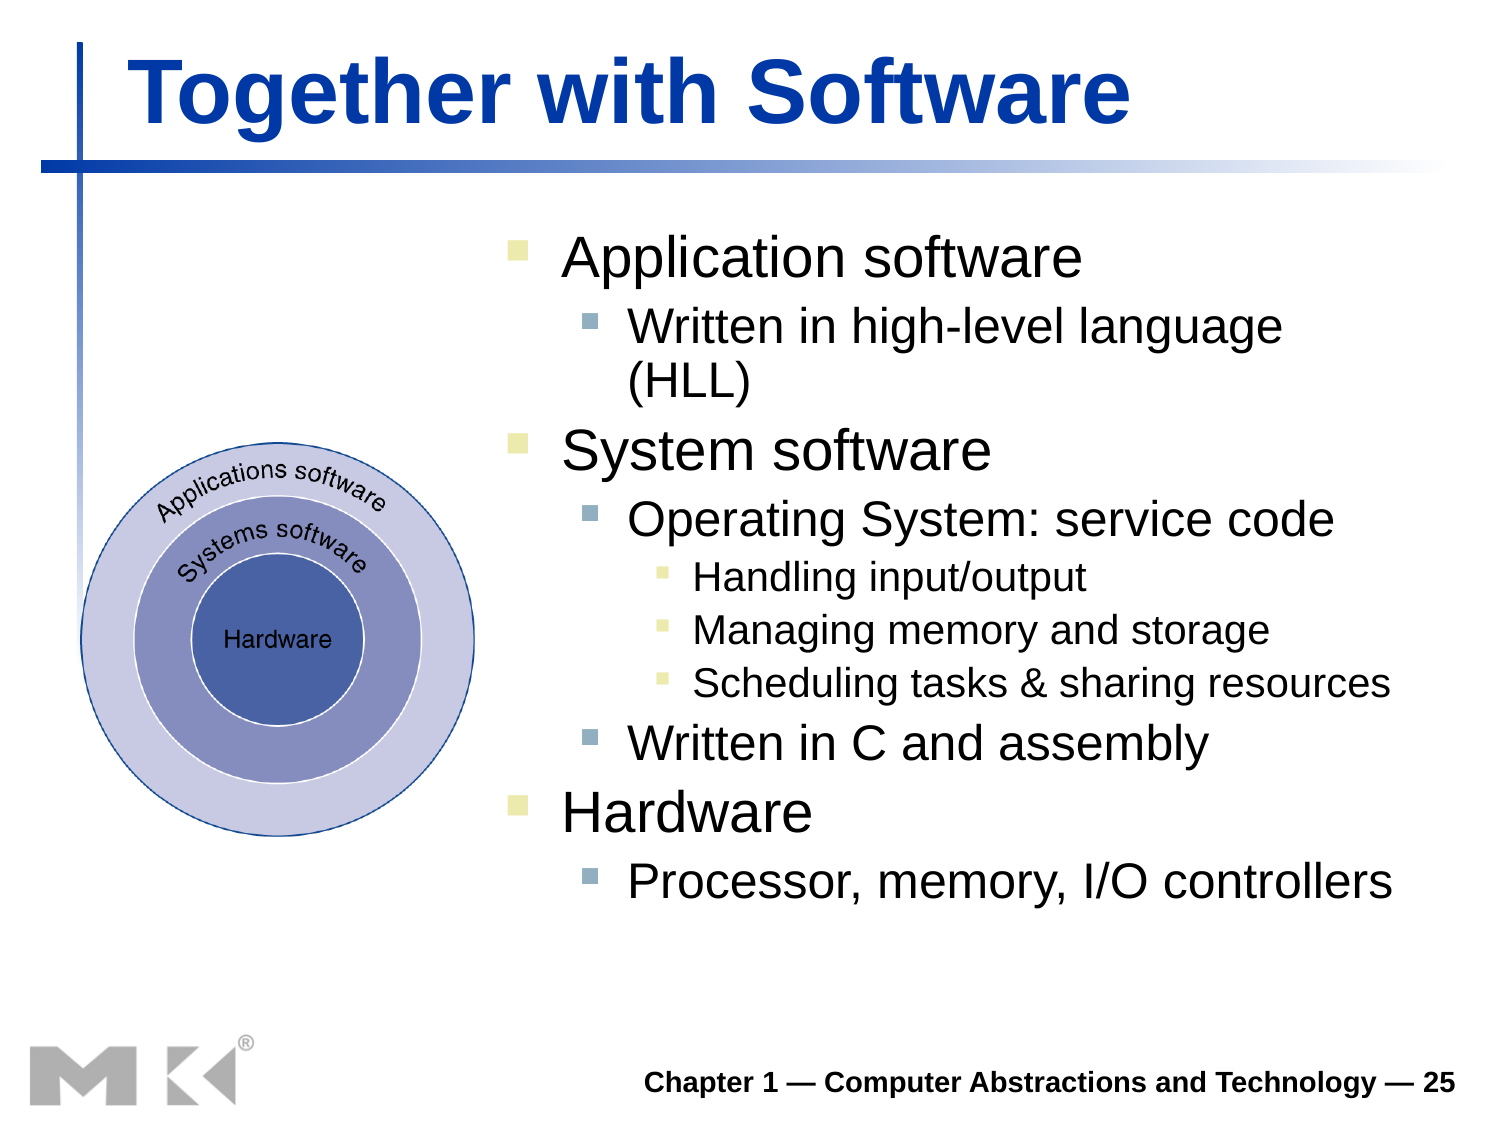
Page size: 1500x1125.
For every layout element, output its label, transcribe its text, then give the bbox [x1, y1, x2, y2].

title Together with Software [112, 23, 1468, 149]
footer Chapter 1 — Computer Abstractions and Technology — 25 [277, 1046, 1471, 1106]
picture [80, 442, 475, 837]
list Application software Written in high-level language (HLL) System software Operating System: service code Handling input/output Managing memory and storage Scheduling tasks & sharing resources Written in C and assembly Hardware Processor, memory, I/O controllers [490, 220, 1424, 1024]
picture [29, 1034, 255, 1106]
